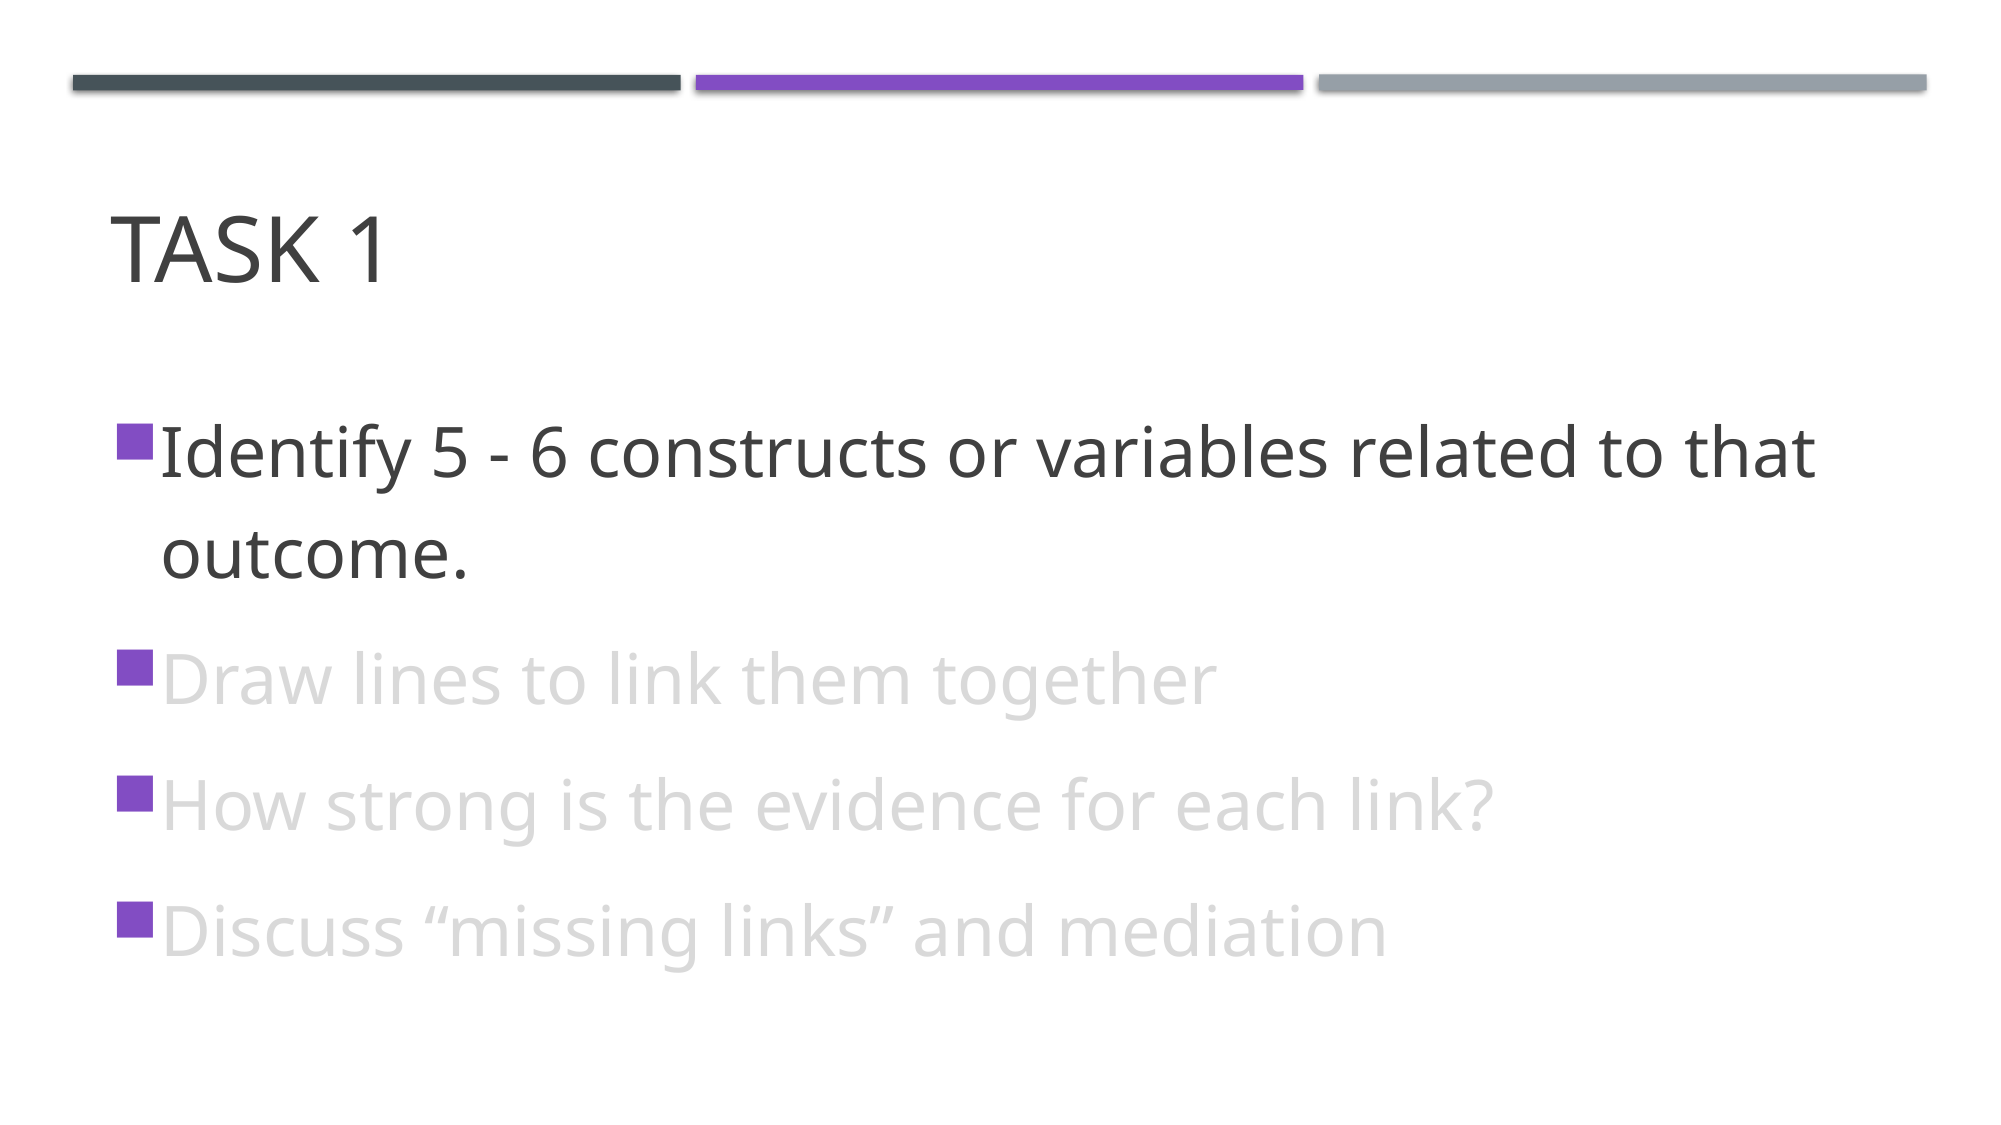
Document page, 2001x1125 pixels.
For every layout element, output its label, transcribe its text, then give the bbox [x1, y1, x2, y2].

title Task 1 [95, 115, 1905, 311]
list Identify 5 - 6 constructs or variables related to that outcome. Draw lines to link them together How strong is the evidence for each link? Discuss “missing links” and mediation [95, 383, 1905, 981]
